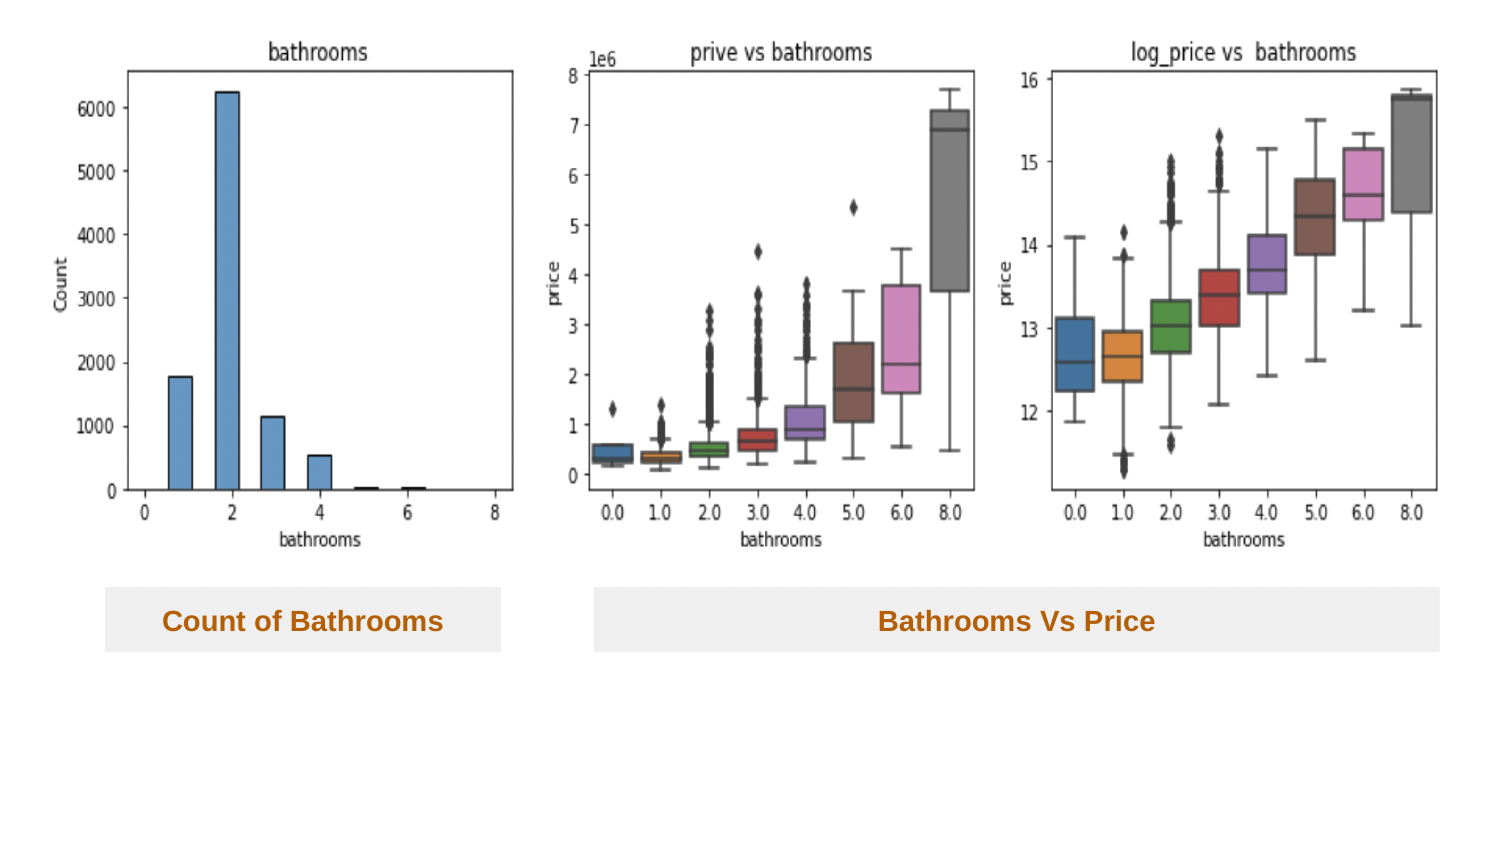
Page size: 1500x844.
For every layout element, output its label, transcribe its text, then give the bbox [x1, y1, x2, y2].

picture [24, 24, 1476, 588]
text_box Count of Bathrooms [105, 596, 501, 653]
text_box Bathrooms Vs Price [594, 596, 1440, 653]
